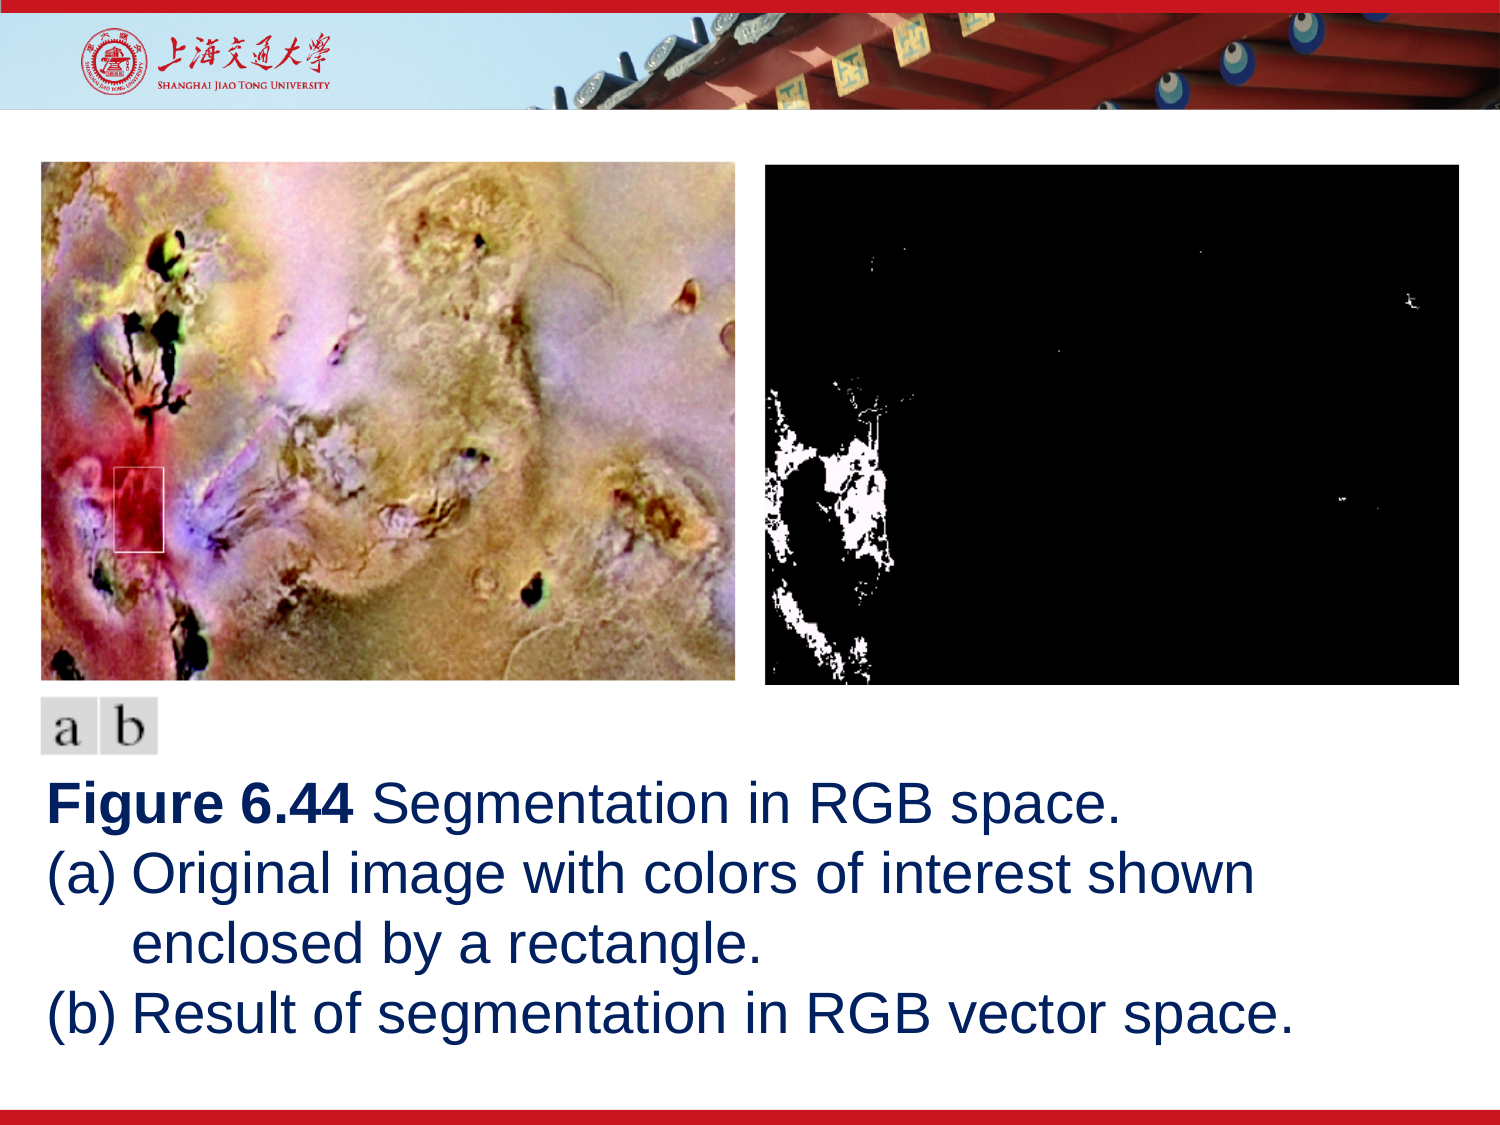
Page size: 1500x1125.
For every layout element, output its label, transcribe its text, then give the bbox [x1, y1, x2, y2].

text_box Figure 6.44 Segmentation in RGB space. Original image with colors of interest shown enclosed by a rectangle. Result of segmentation in RGB vector space. [32, 758, 1468, 1053]
picture [40, 693, 160, 758]
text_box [40, 160, 1460, 685]
picture [0, 0, 1500, 110]
